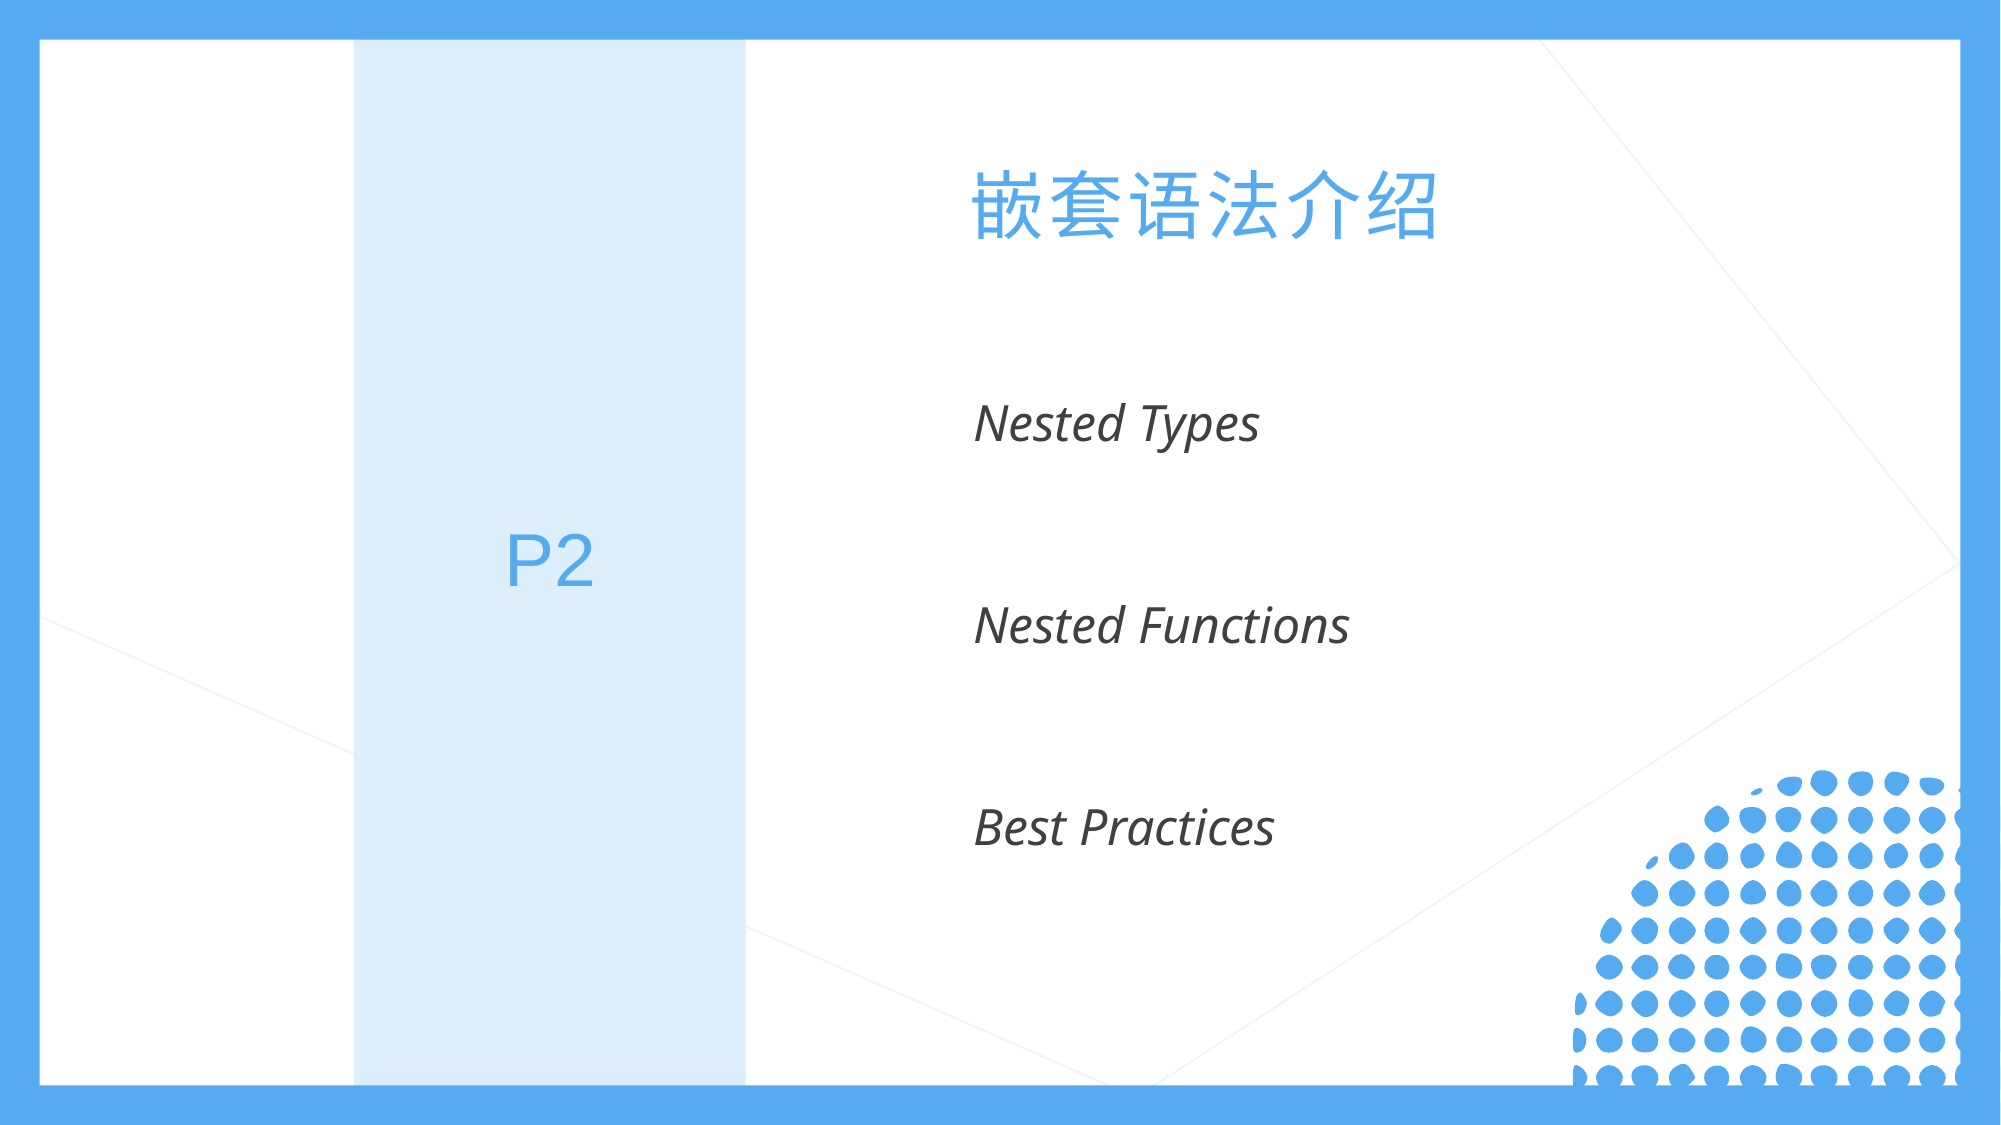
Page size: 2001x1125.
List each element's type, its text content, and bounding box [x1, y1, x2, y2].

text_box Best Practices [958, 794, 1623, 864]
list P2 [466, 514, 634, 612]
list 嵌套语法介绍 [881, 161, 1529, 259]
text_box Nested Types [958, 390, 1389, 460]
text_box Nested Functions [958, 592, 1623, 662]
